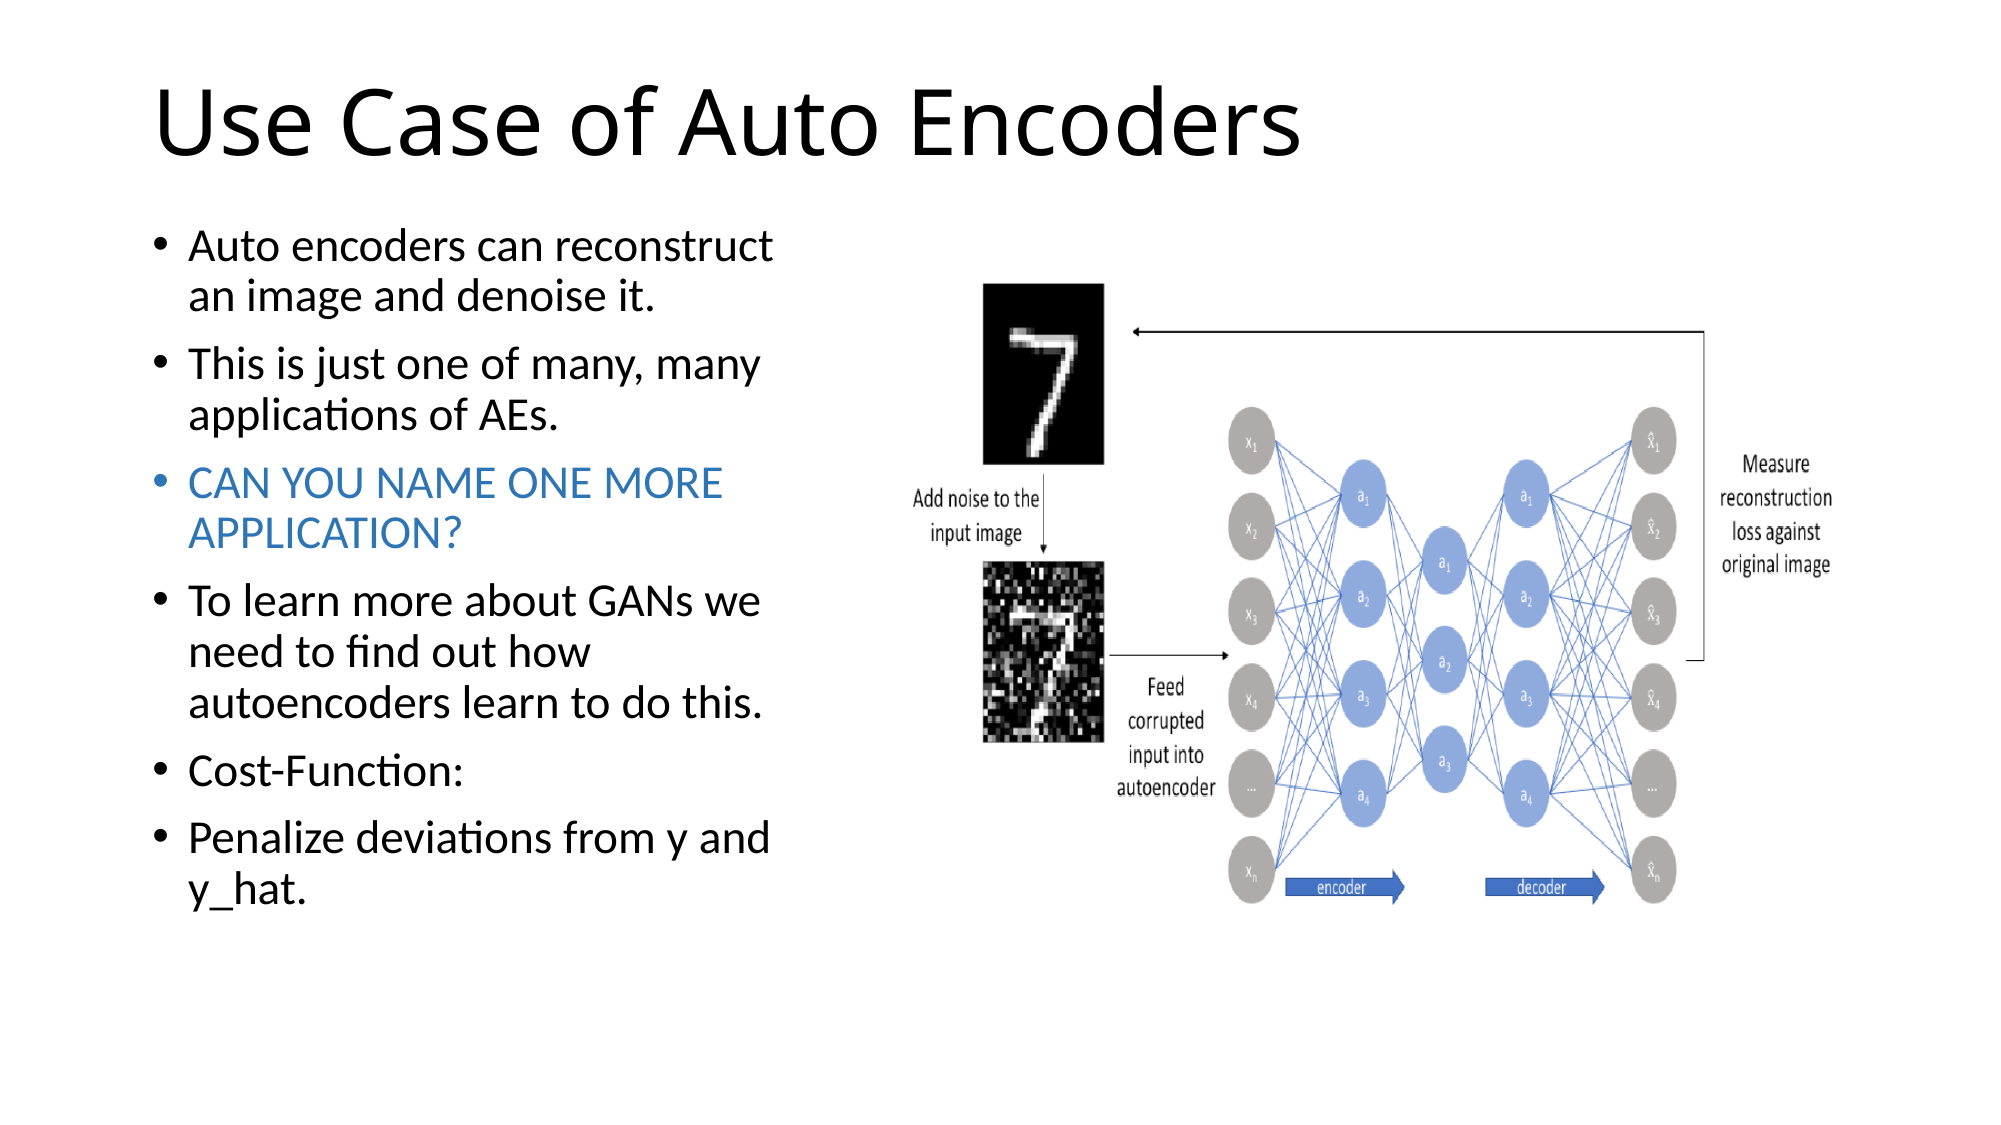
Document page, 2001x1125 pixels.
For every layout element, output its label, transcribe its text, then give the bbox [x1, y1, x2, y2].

title Use Case of Auto Encoders [137, 59, 1863, 192]
picture [853, 212, 1965, 973]
list Auto encoders can reconstruct an image and denoise it. This is just one of many, many applications of AEs. CAN YOU NAME ONE MORE APPLICATION? To learn more about GANs we need to find out how autoencoders learn to do this. Cost-Function: Penalize deviations from y and y_hat. [137, 212, 813, 927]
